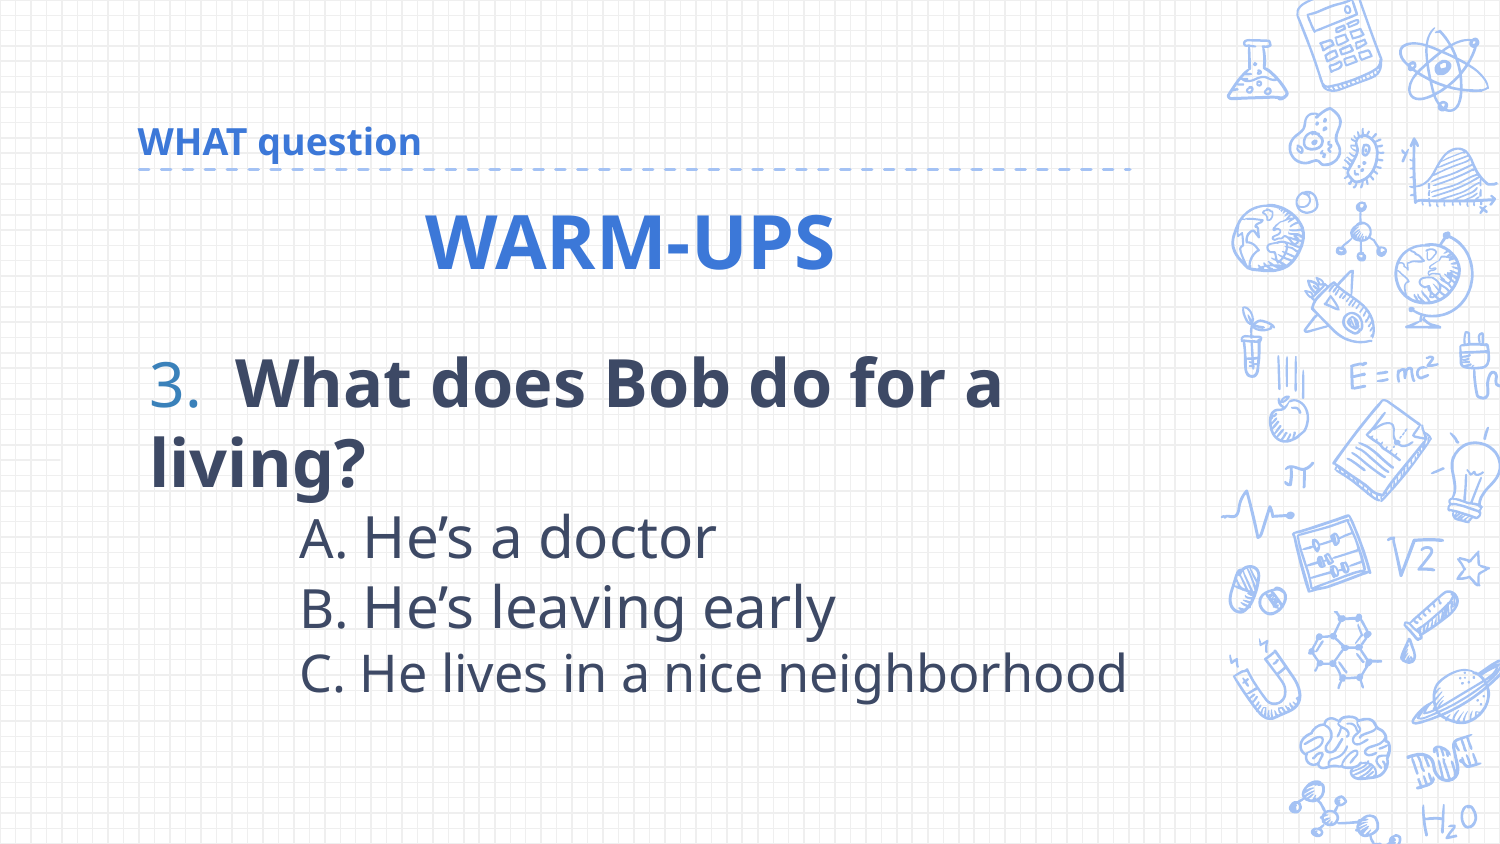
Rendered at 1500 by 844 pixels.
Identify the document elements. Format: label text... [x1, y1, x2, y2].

title WHAT question [122, 36, 1130, 178]
text_box WARM-UPS [127, 229, 1135, 345]
list 3. What does Bob do for a living? A. He’s a doctor B. He’s leaving early C. He lives in a nice neighborhood [134, 325, 1195, 796]
